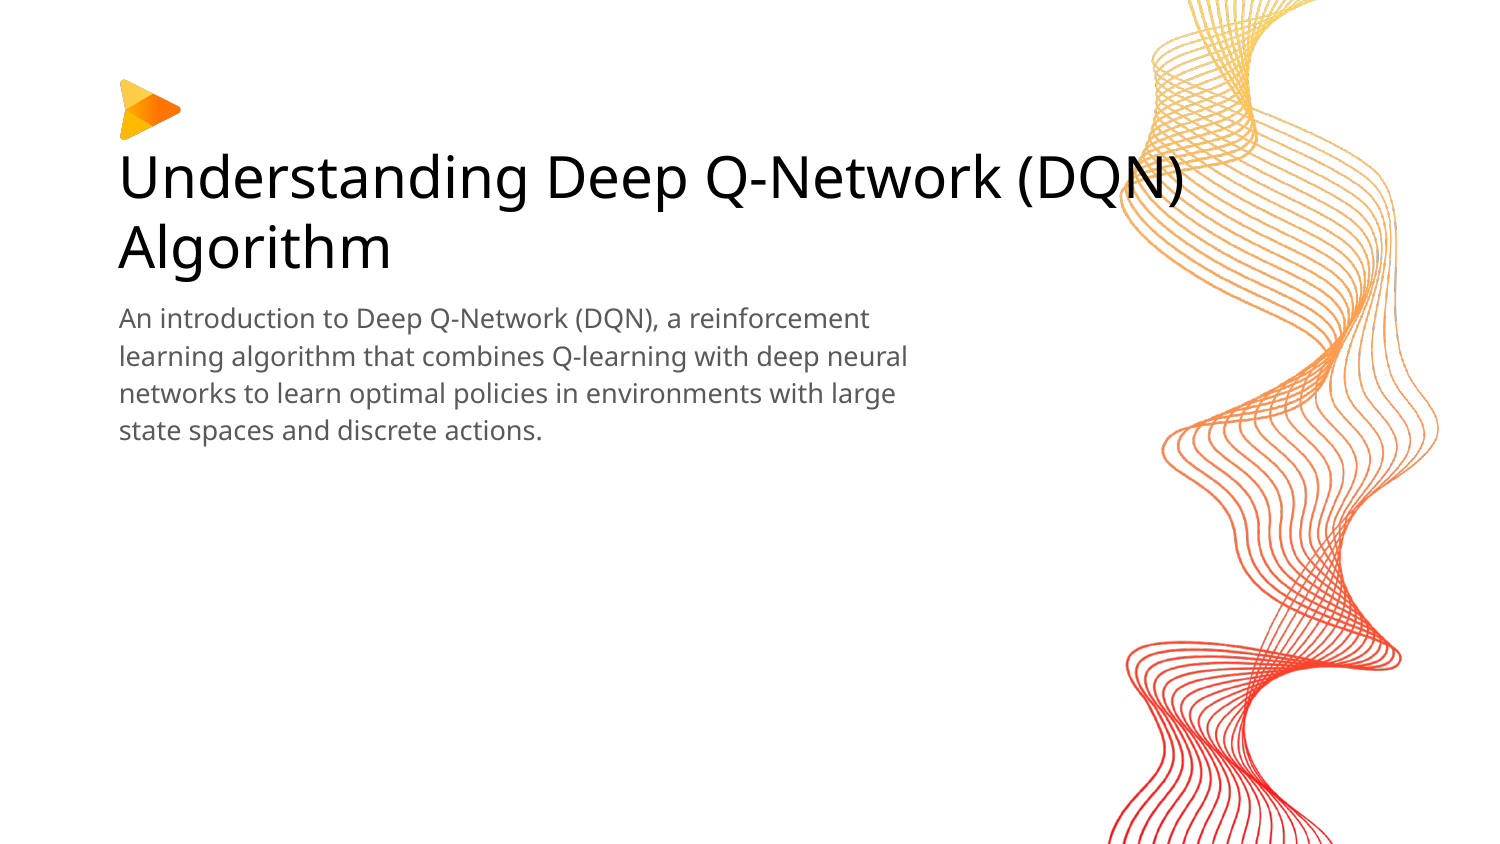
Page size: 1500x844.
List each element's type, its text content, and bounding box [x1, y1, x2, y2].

picture [119, 78, 181, 140]
list An introduction to Deep Q-Network (DQN), a reinforcement learning algorithm that combines Q-learning with deep neural networks to learn optimal policies in environments with large state spaces and discrete actions. [103, 281, 934, 604]
picture [1056, 0, 1483, 844]
title Understanding Deep Q-Network (DQN) Algorithm [103, 151, 1364, 271]
